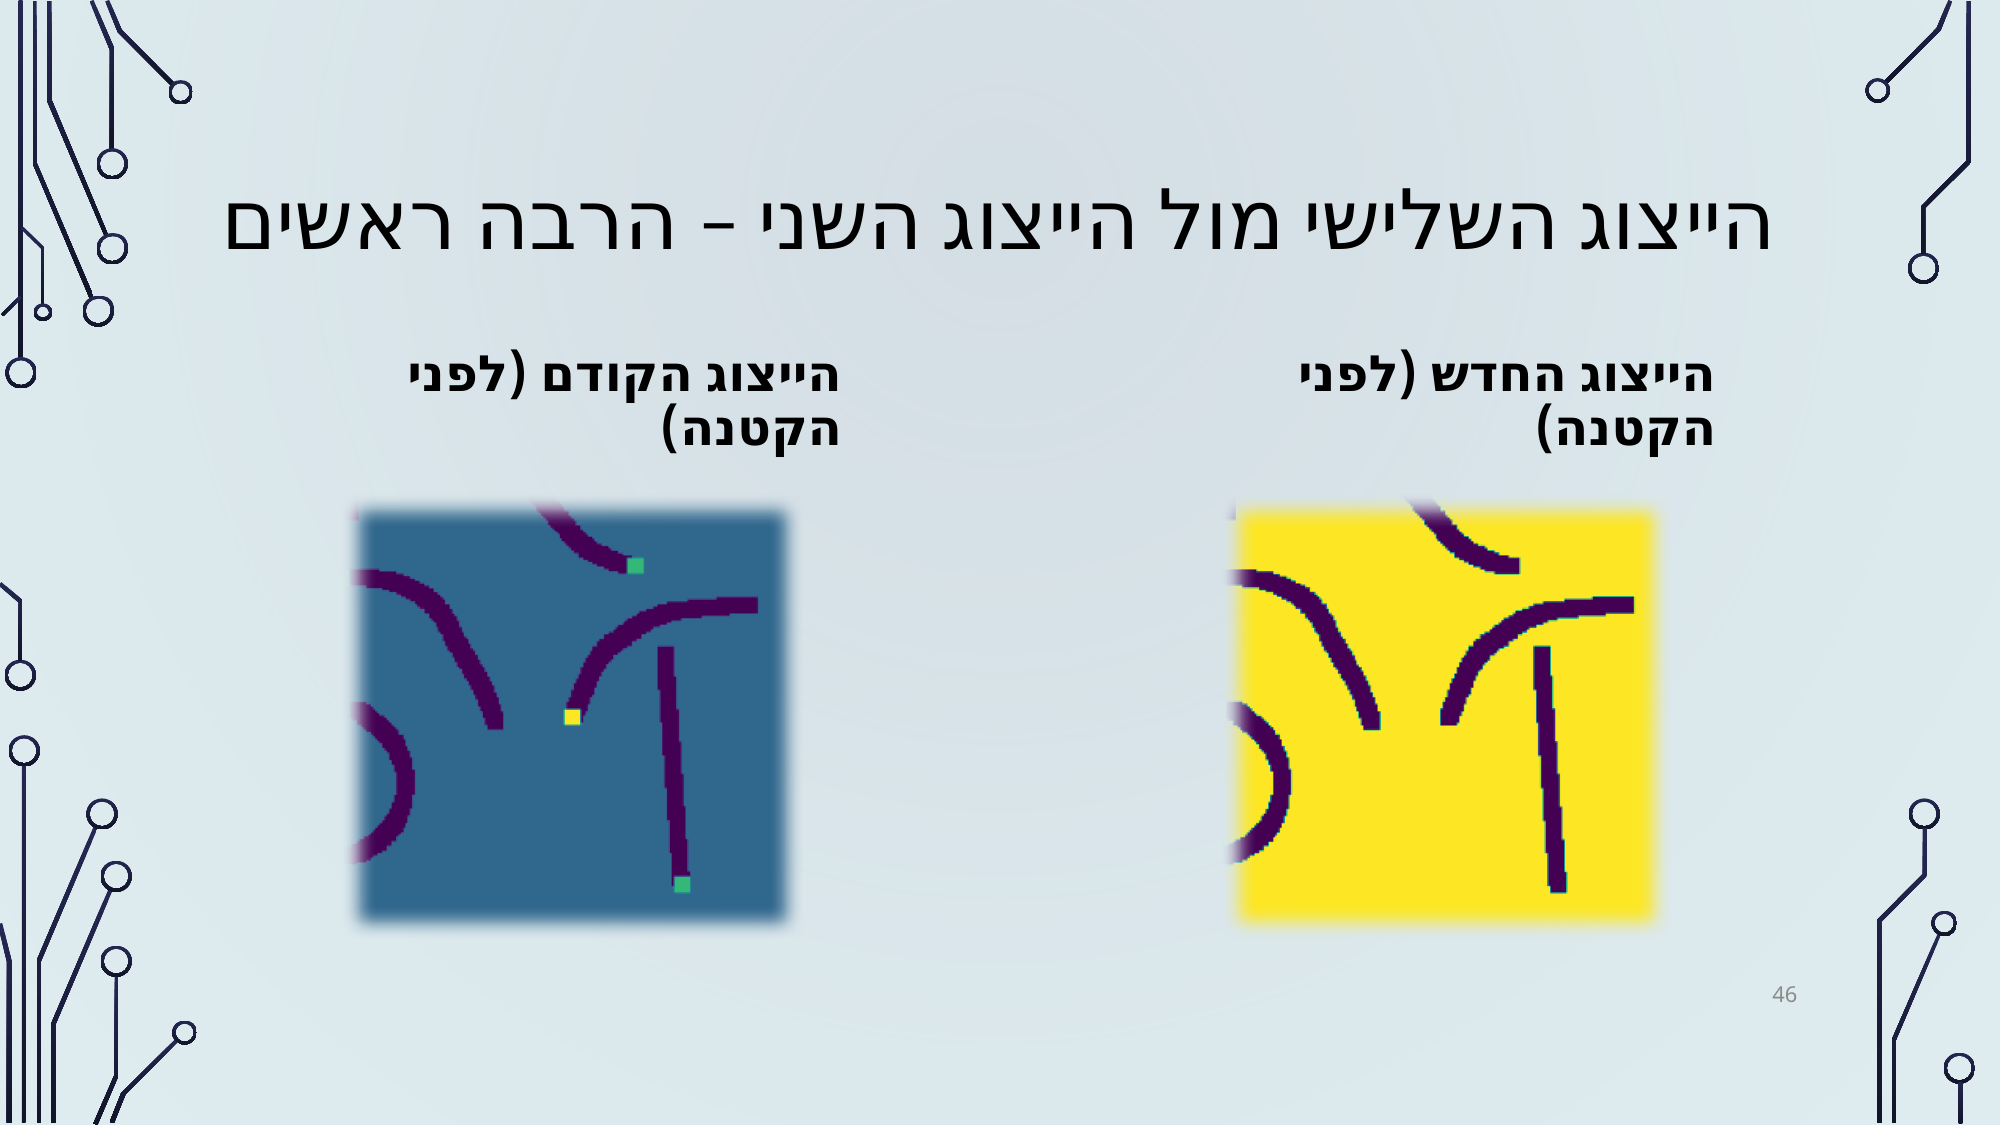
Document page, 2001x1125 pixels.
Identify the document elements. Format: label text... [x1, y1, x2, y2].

list הייצוג הקודם (לפני הקטנה) [268, 328, 858, 464]
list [1221, 492, 1672, 941]
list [341, 492, 804, 941]
slide_number 46 [1685, 965, 1813, 1025]
title הייצוג השלישי מול הייצוג השני – הרבה ראשים [187, 101, 1813, 344]
list הייצוג החדש (לפני הקטנה) [1142, 328, 1732, 464]
